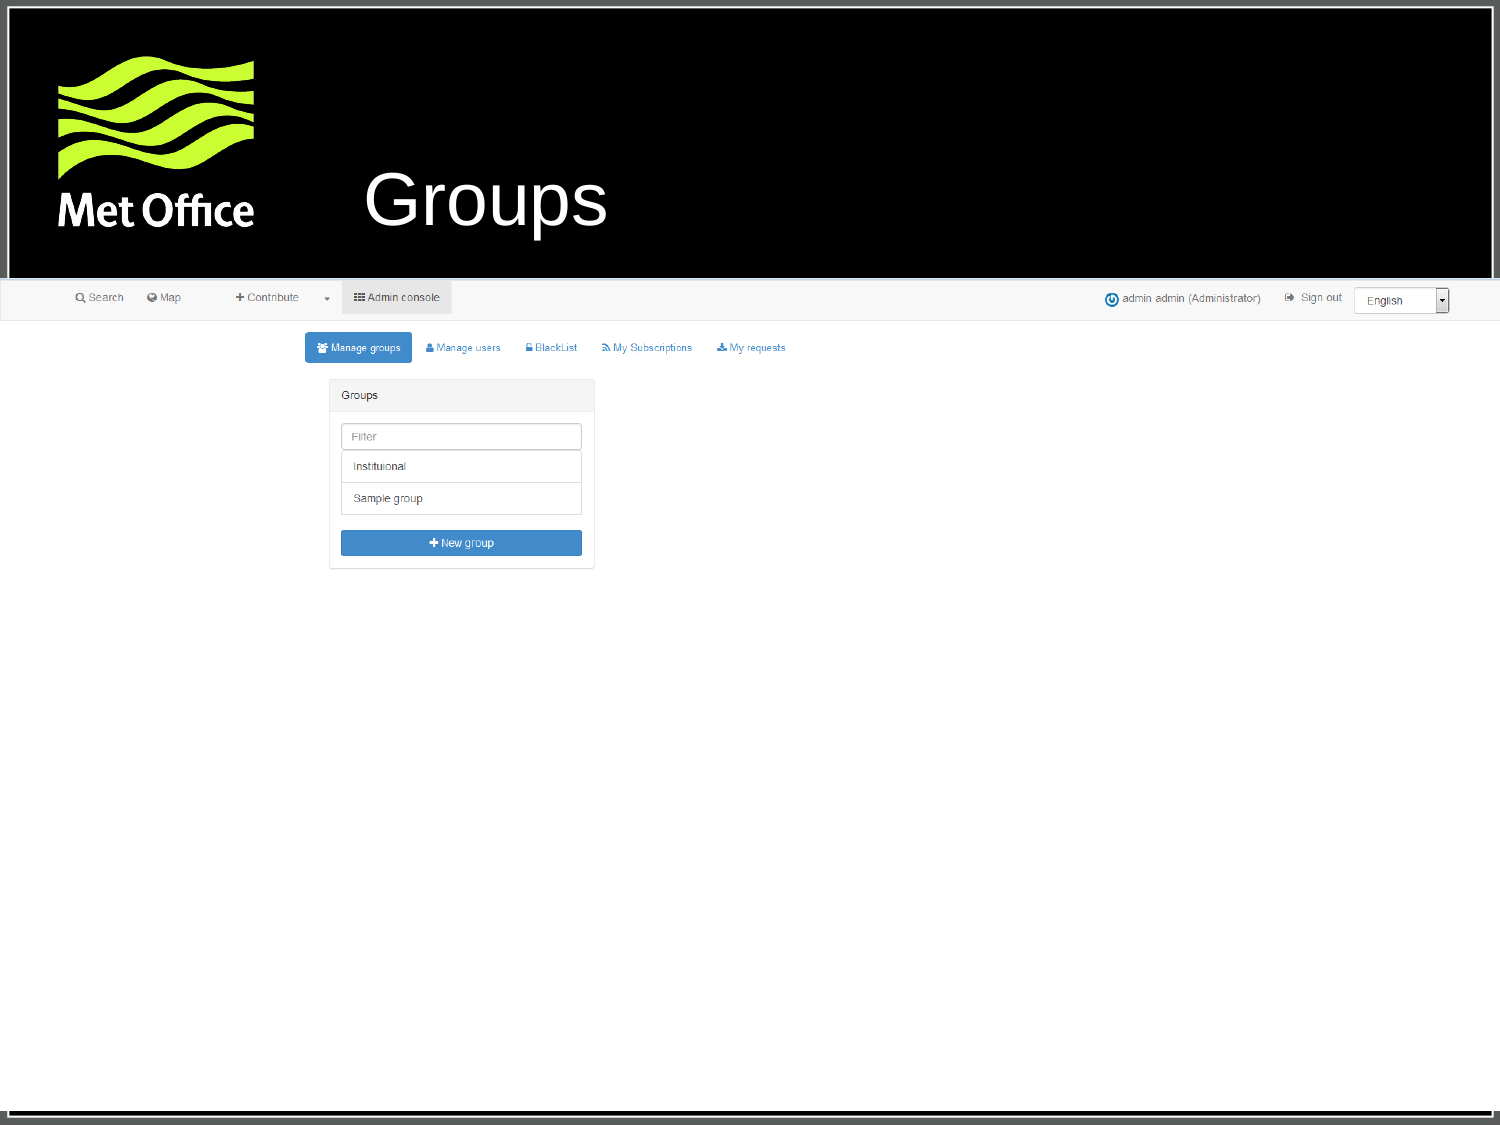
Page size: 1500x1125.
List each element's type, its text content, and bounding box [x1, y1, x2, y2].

picture [0, 2, 1500, 1123]
title Groups [348, 94, 1495, 249]
